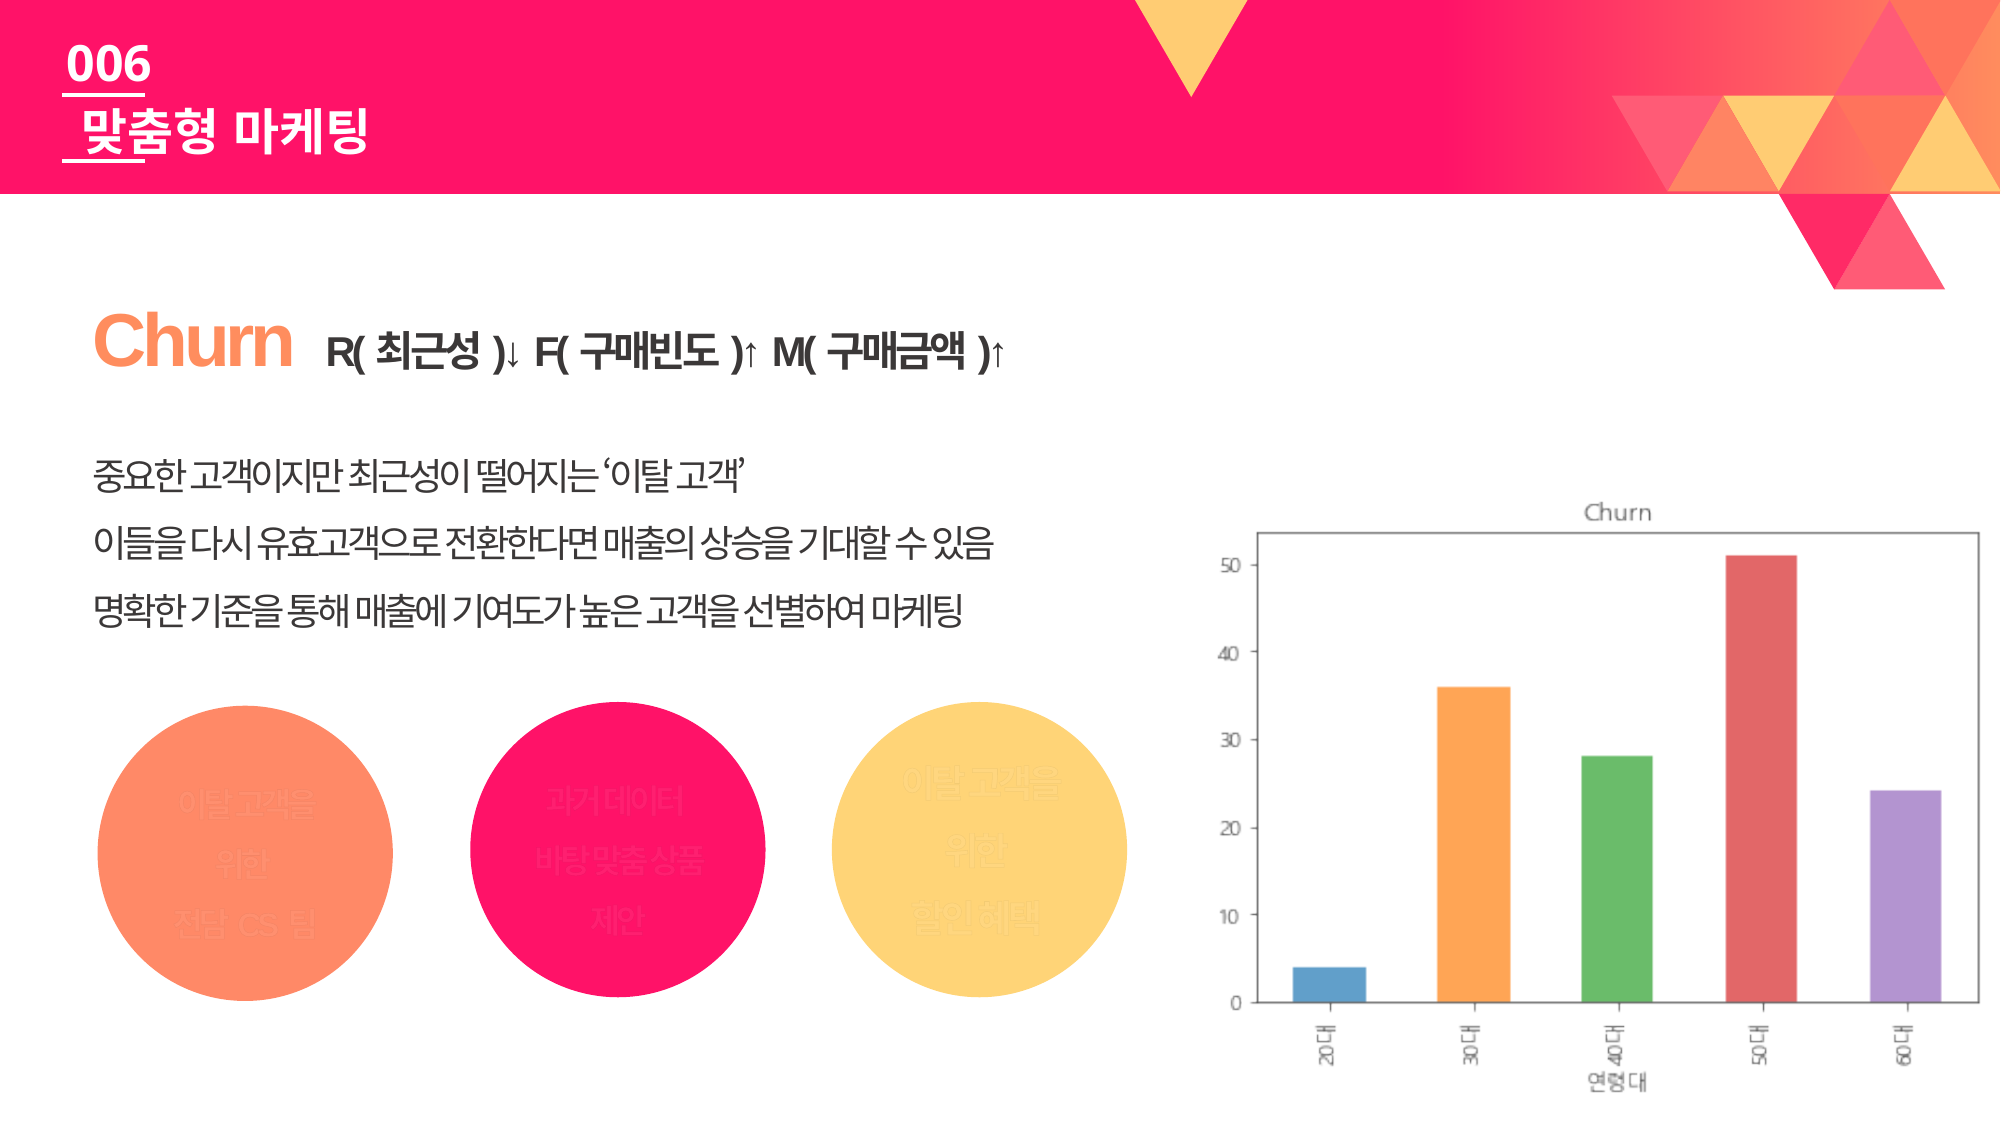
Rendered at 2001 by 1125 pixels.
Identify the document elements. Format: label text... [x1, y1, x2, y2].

text_box 006 [52, 24, 168, 99]
text_box RFM 분포의 문제 [1828, 0, 1836, 95]
text_box Churn R(최근성)↓ F(구매빈도)↑ M(구매금액)↑ [77, 239, 1452, 390]
text_box 이탈 고객을 위한 전담CS팀 [96, 704, 394, 1003]
text_box RFM 분포의 문제 [1828, 99, 1836, 193]
text_box 이탈 고객을 위한 할인 혜택 [830, 700, 1129, 999]
text_box [1656, 176, 1662, 194]
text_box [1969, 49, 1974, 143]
text_box 맞춤형 마케팅 [66, 93, 387, 169]
text_box 과거 데이터 바탕 맞춤 상품 제안 [469, 700, 767, 999]
text_box [1656, 0, 1662, 94]
text_box 중요한 고객이지만 최근성이 떨어지는 ‘이탈 고객’ 이들을 다시 유효고객으로 전환한다면 매출의 상승을 기대할 수 있음 명확한 기준을 통해 매출에 기여도가 높은 고객을 선별하여 마케팅 [77, 422, 1452, 640]
picture [1203, 487, 2000, 1108]
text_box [64, 95, 143, 162]
